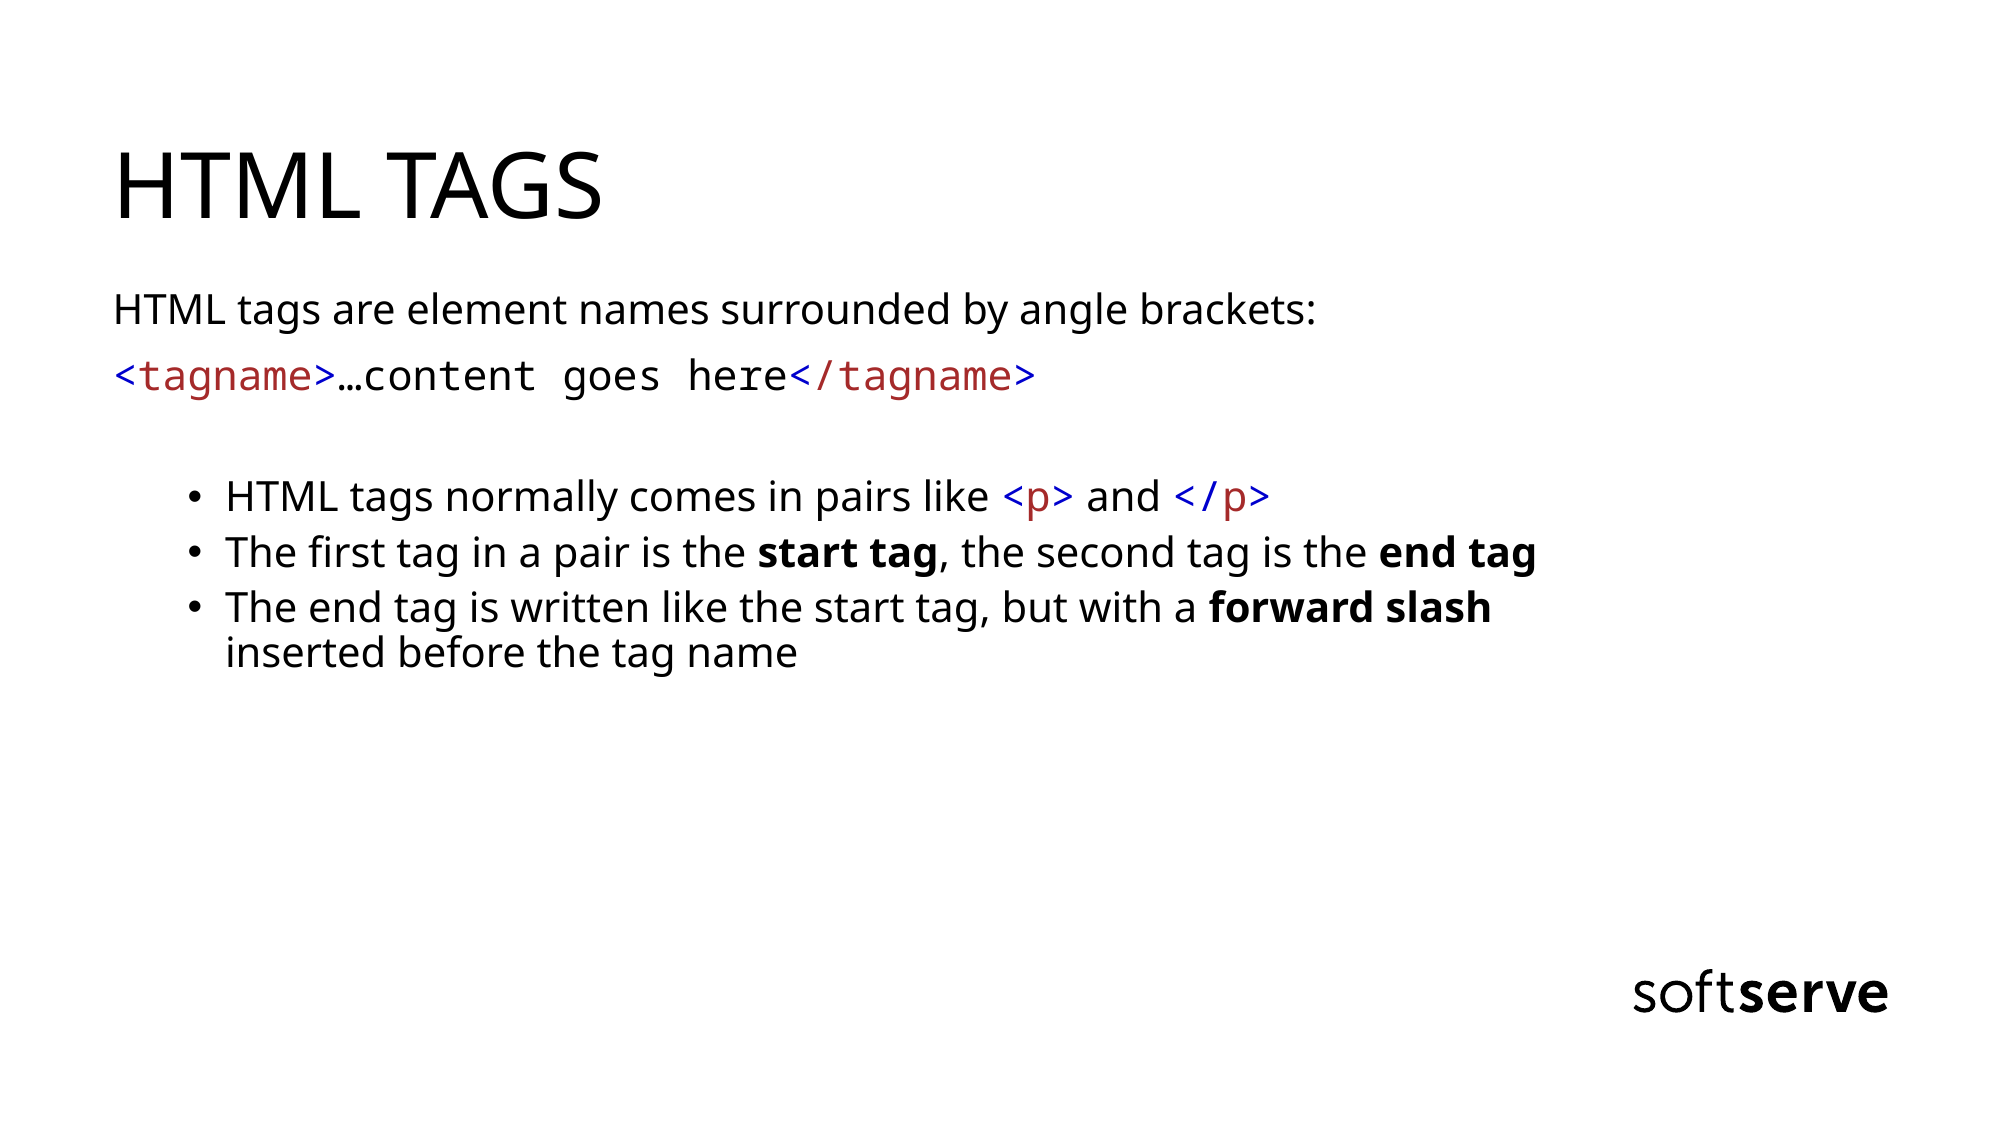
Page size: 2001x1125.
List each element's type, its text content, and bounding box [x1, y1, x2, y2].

list HTML tags are element names surrounded by angle brackets: <tagname>…content goes here</tagname> HTML tags normally comes in pairs like <p> and </p> The first tag in a pair is the start tag, the second tag is the end tag The end tag is written like the start tag, but with a forward slash inserted before the tag name [112, 282, 1635, 907]
text_box HTML TAGS [112, 0, 1888, 282]
